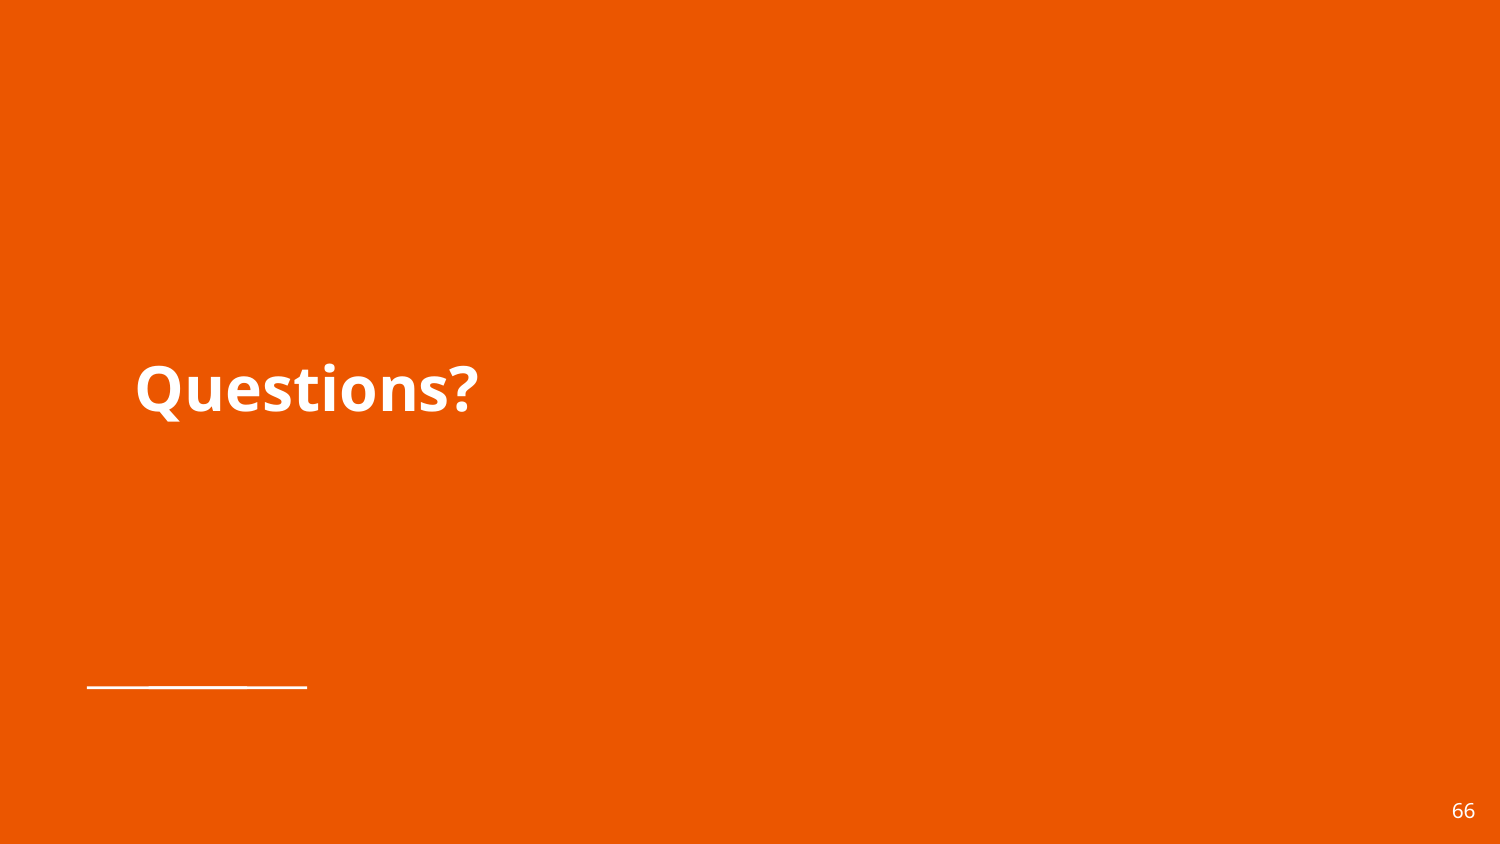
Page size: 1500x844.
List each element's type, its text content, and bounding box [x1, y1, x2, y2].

title Questions? [119, 141, 1272, 632]
slide_number ‹#› [1400, 779, 1491, 844]
